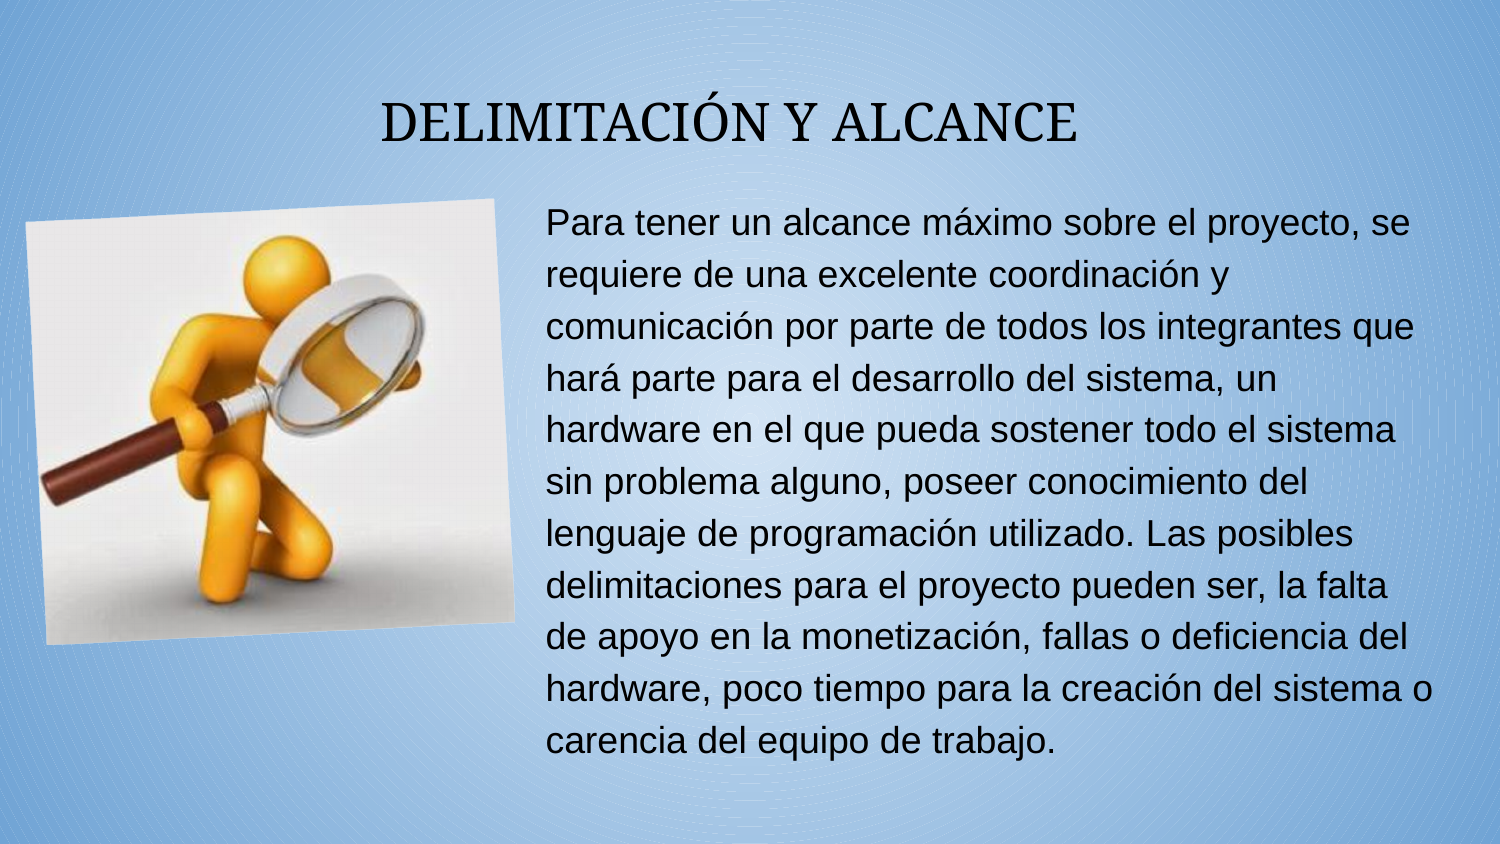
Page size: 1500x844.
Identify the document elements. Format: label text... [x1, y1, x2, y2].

title DELIMITACIÓN Y ALCANCE [37, 72, 1435, 167]
list Para tener un alcance máximo sobre el proyecto, se requiere de una excelente coordinación y comunicación por parte de todos los integrantes que hará parte para el desarrollo del sistema, un hardware en el que pueda sostener todo el sistema sin problema alguno, poseer conocimiento del lenguaje de programación utilizado. Las posibles delimitaciones para el proyecto pueden ser, la falta de apoyo en la monetización, fallas o deficiencia del hardware, poco tiempo para la creación del sistema o carencia del equipo de trabajo. [530, 176, 1453, 796]
picture [26, 199, 514, 644]
